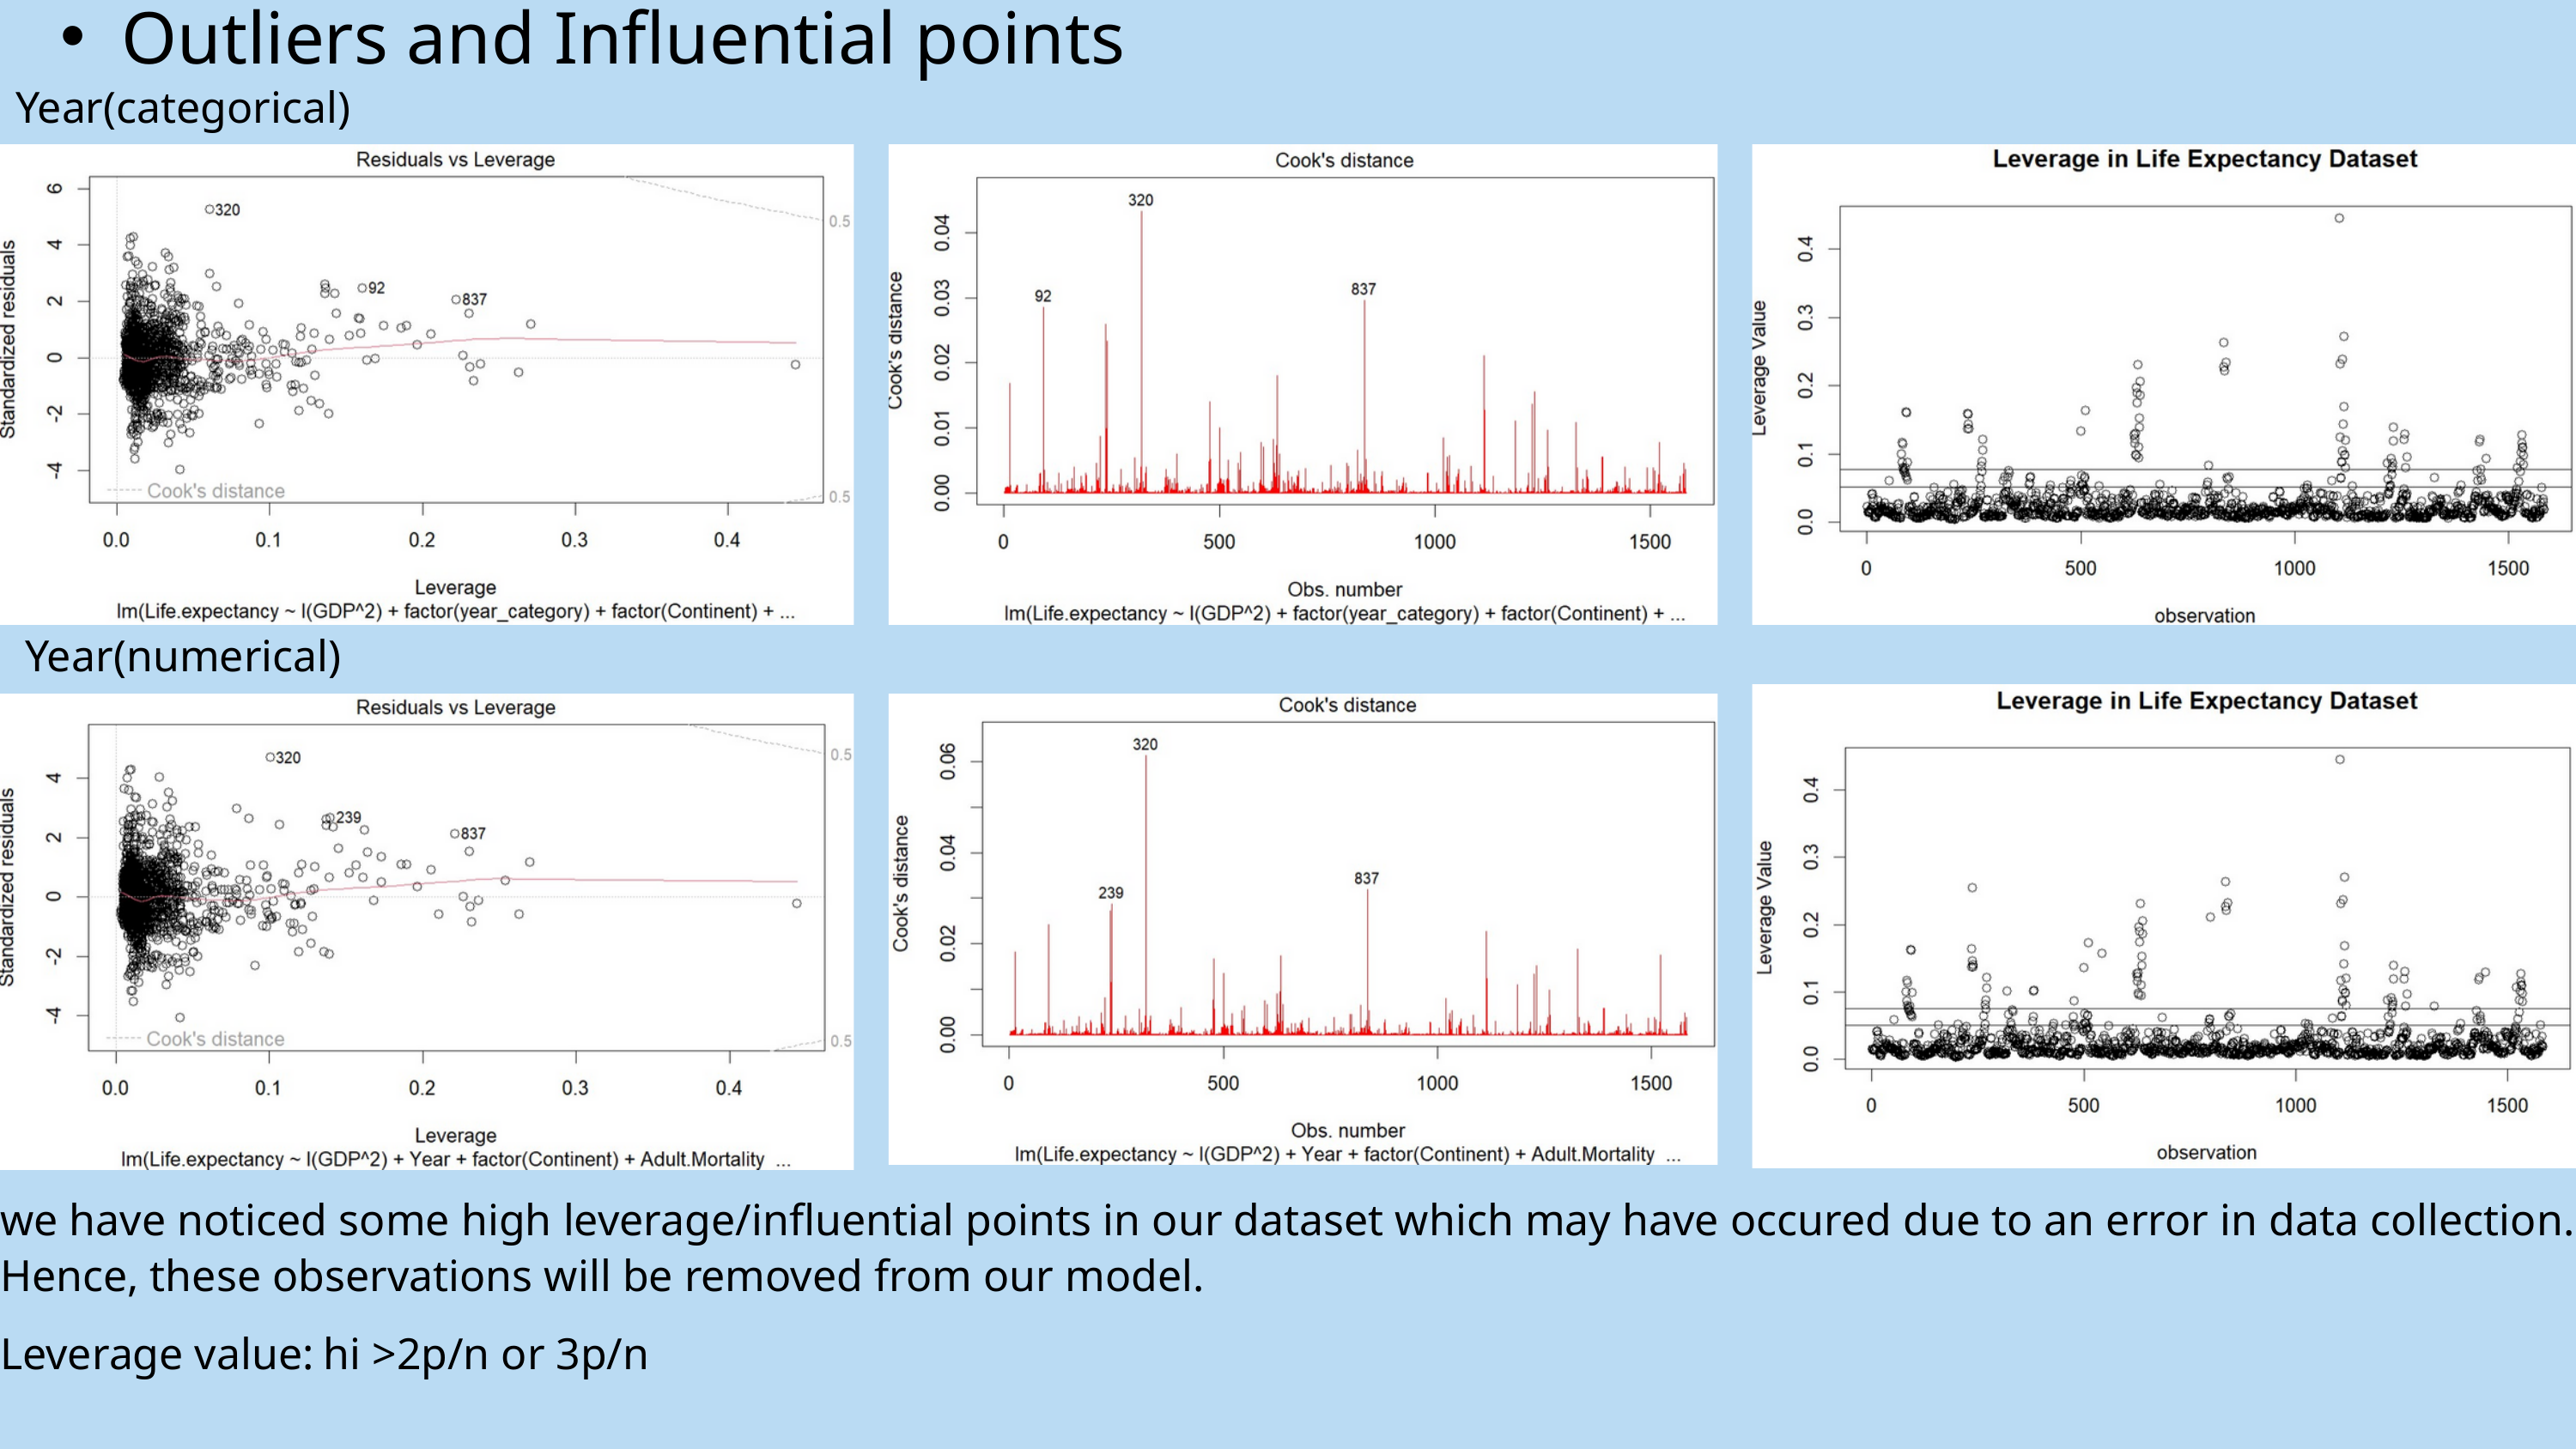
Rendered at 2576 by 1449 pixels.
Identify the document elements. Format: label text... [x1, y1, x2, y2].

text_box Year(numerical) [0, 624, 368, 681]
text_box Outliers and Influential points [0, 0, 1224, 79]
text_box Leverage value: [0, 1322, 331, 1379]
text_box hi >2p/n or 3p/n [331, 1322, 675, 1379]
text_box [888, 144, 1718, 625]
text_box we have noticed some high leverage/influential points in our dataset which may have occured due to an error in data collection. Hence, these observations will be removed from our model. [0, 1188, 2576, 1300]
text_box Year(categorical) [0, 76, 368, 132]
text_box [0, 144, 854, 625]
text_box [0, 694, 854, 1170]
text_box [1752, 684, 2576, 1168]
text_box [1752, 144, 2576, 625]
text_box [888, 694, 1718, 1165]
